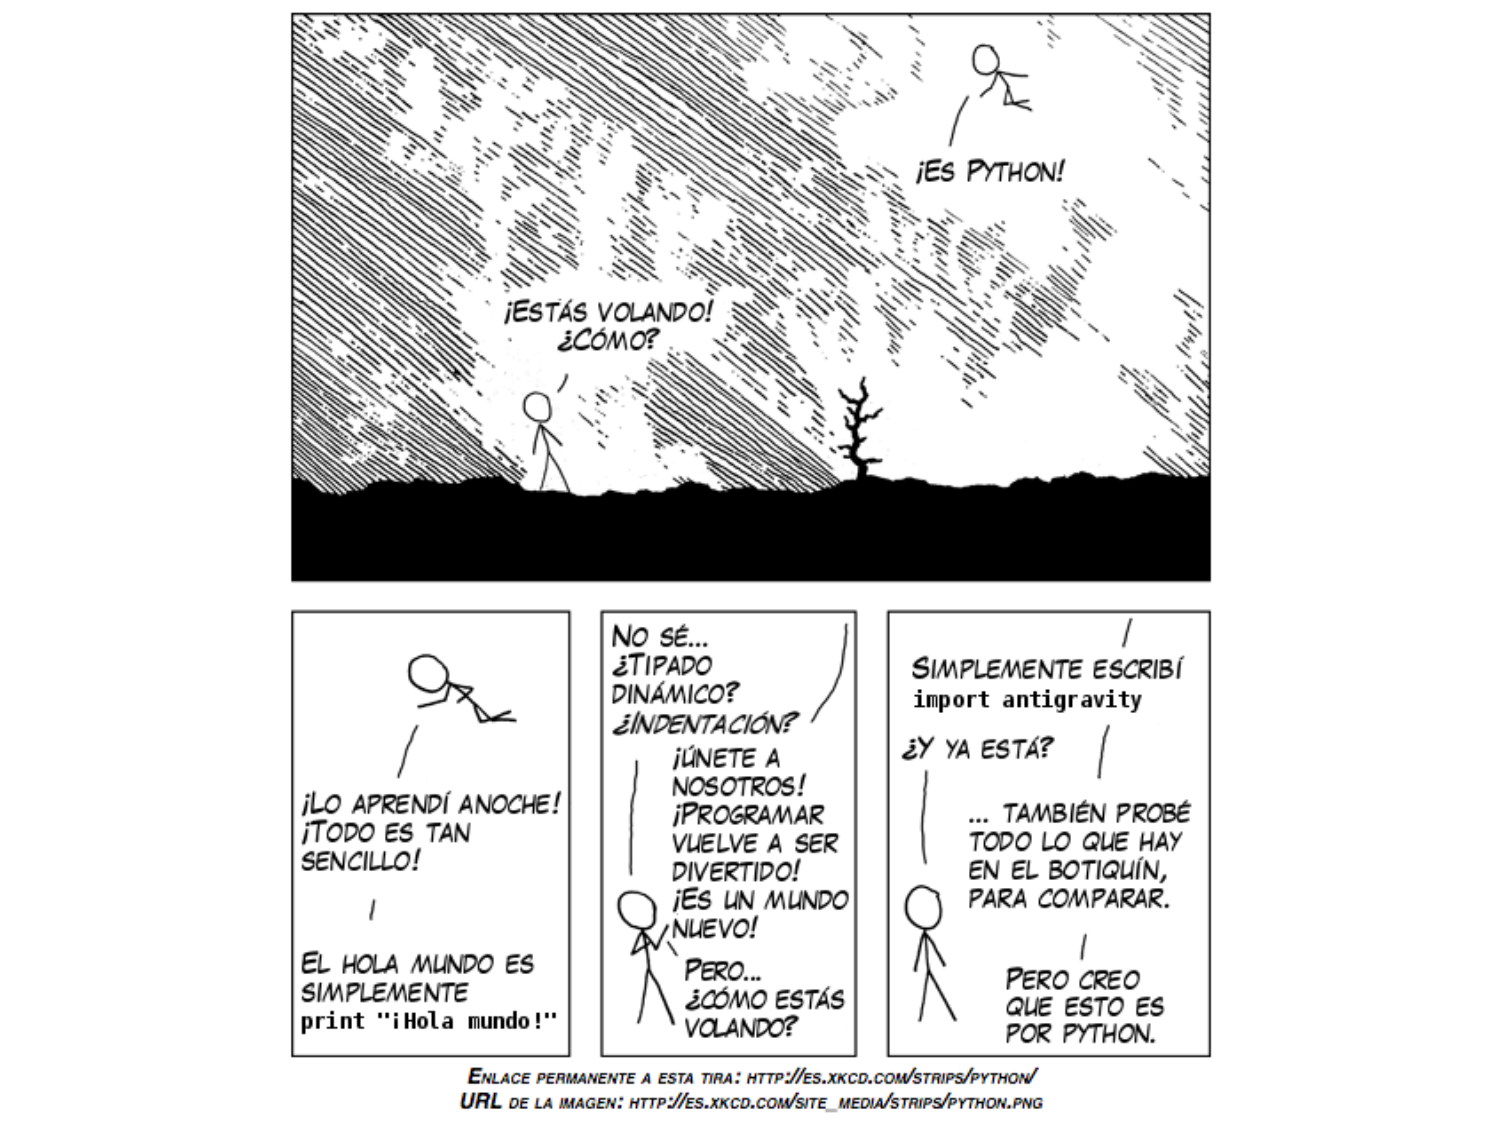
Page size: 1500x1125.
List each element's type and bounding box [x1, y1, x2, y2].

picture [280, 0, 1229, 1125]
